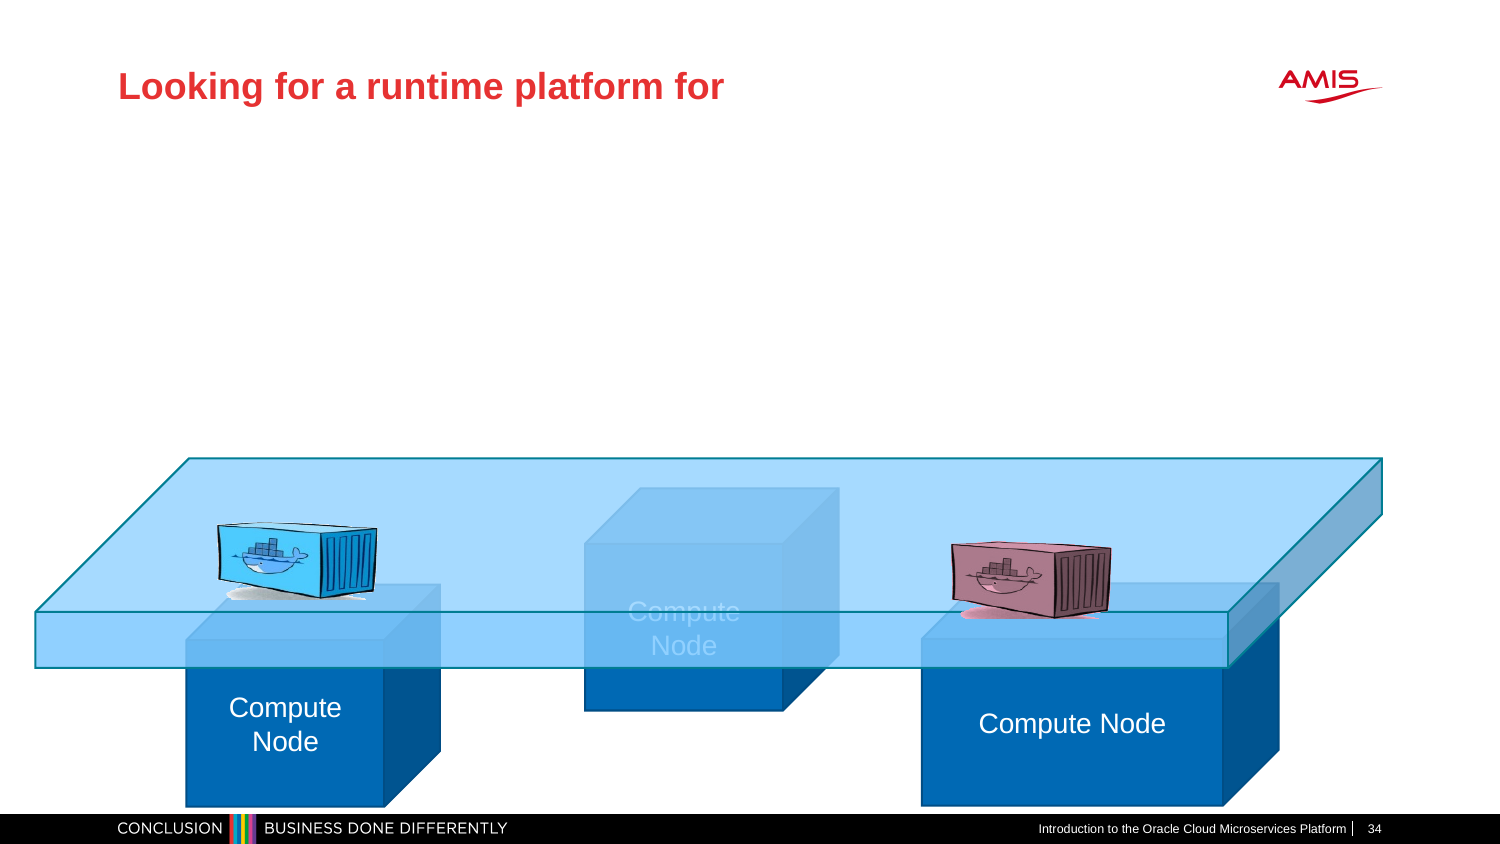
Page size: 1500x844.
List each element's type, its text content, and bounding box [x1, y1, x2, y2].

picture [944, 538, 1113, 619]
picture [239, 814, 1500, 844]
text_box Compute Node [185, 669, 441, 808]
text_box Compute Node [920, 619, 1280, 807]
picture [211, 519, 379, 600]
text_box [34, 457, 1383, 669]
picture [0, 814, 236, 844]
title Looking for a runtime platform for [118, 47, 1205, 130]
picture [1205, 58, 1388, 106]
slide_number 34 [1358, 820, 1382, 839]
footer Introduction to the Oracle Cloud Microservices Platform [814, 820, 1347, 839]
text_box Compute Node [584, 669, 826, 712]
text_box [40, 460, 1377, 610]
